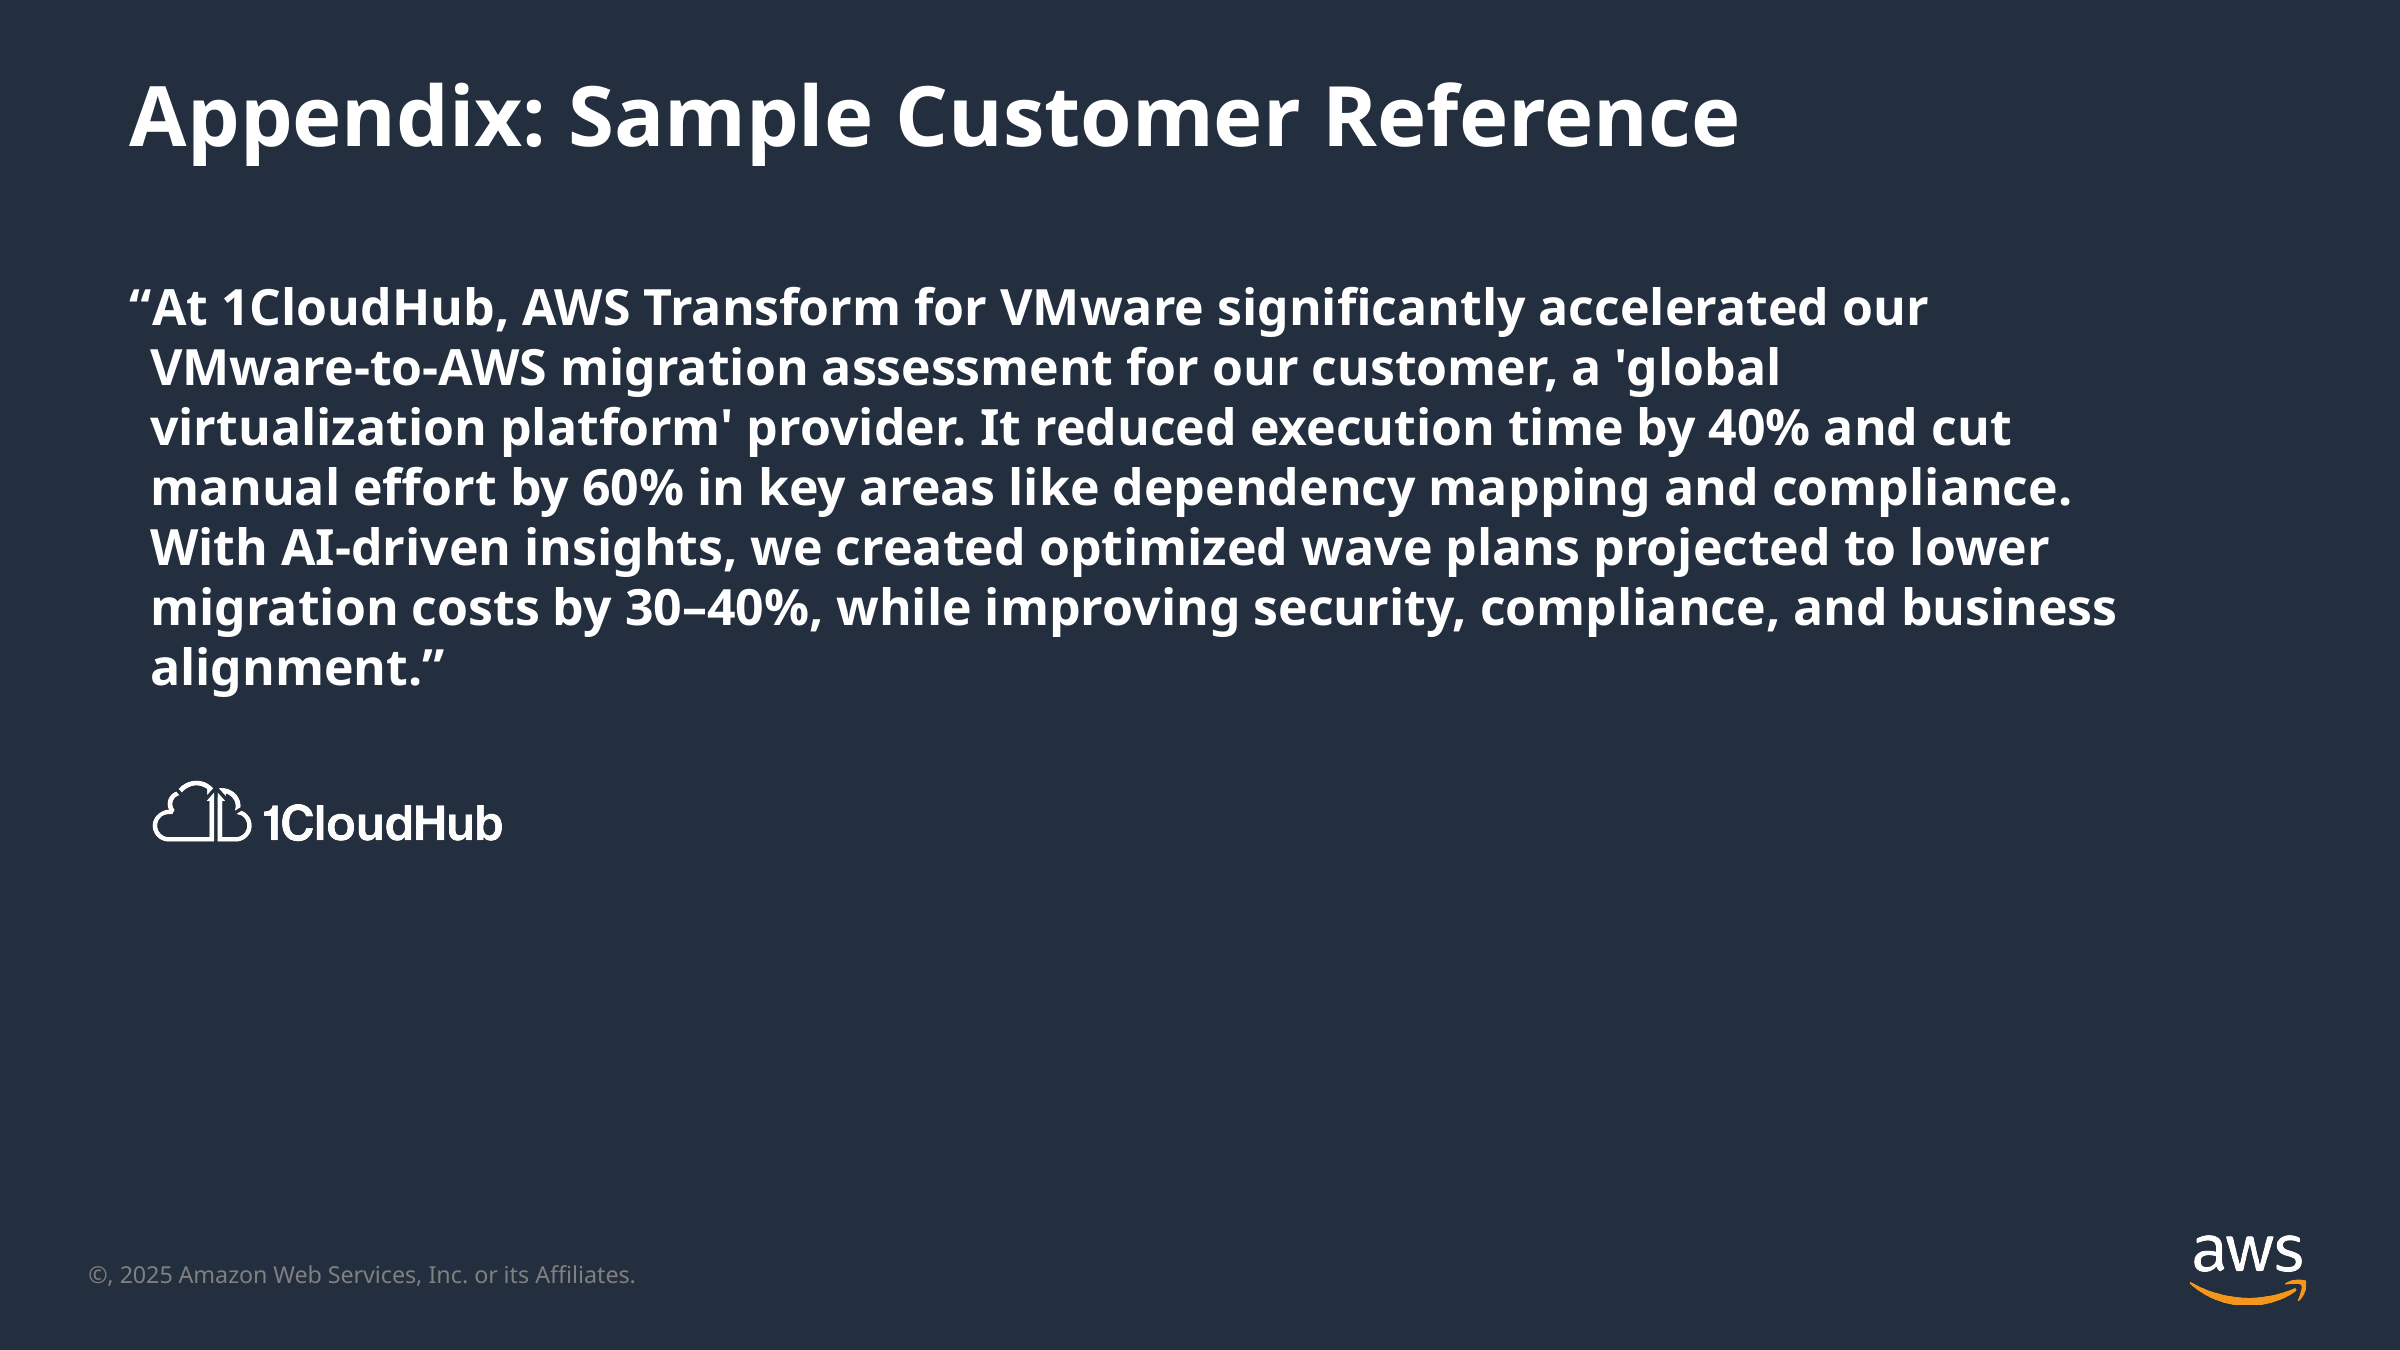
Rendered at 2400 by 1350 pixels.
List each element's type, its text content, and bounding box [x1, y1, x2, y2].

picture [128, 762, 531, 869]
title “At 1CloudHub, AWS Transform for VMware significantly accelerated our VMware-to-AWS migration assessment for our customer, a 'global virtualization platform' provider. It reduced execution time by 40% and cut manual effort by 60% in key areas like dependency mapping and compliance. With AI-driven insights, we created optimized wave plans projected to lower migration costs by 30–40%, while improving security, compliance, and business alignment.” [114, 268, 2134, 781]
text_box Appendix: Sample Customer Reference [114, 55, 2332, 219]
